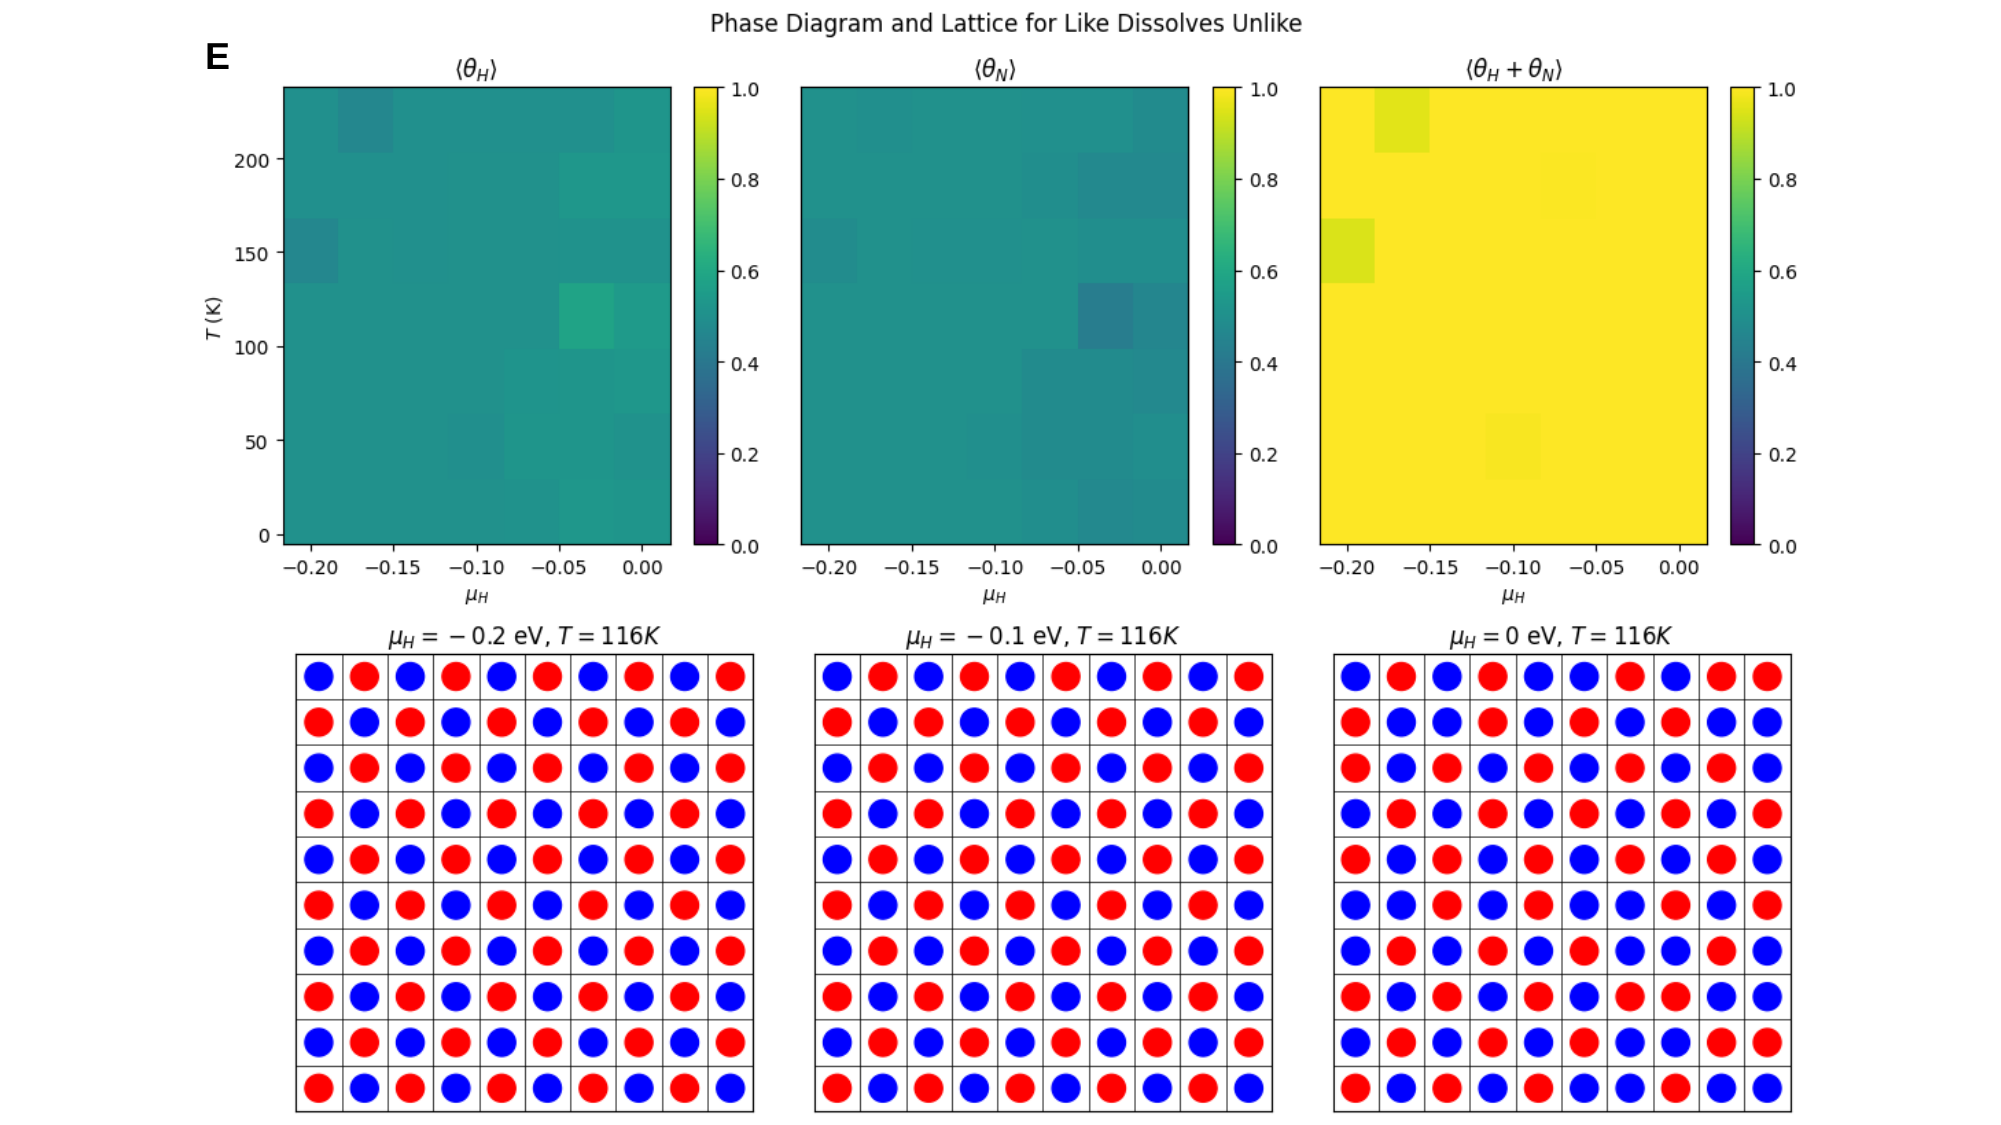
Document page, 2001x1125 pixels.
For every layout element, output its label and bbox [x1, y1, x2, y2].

picture [190, 0, 1810, 1125]
